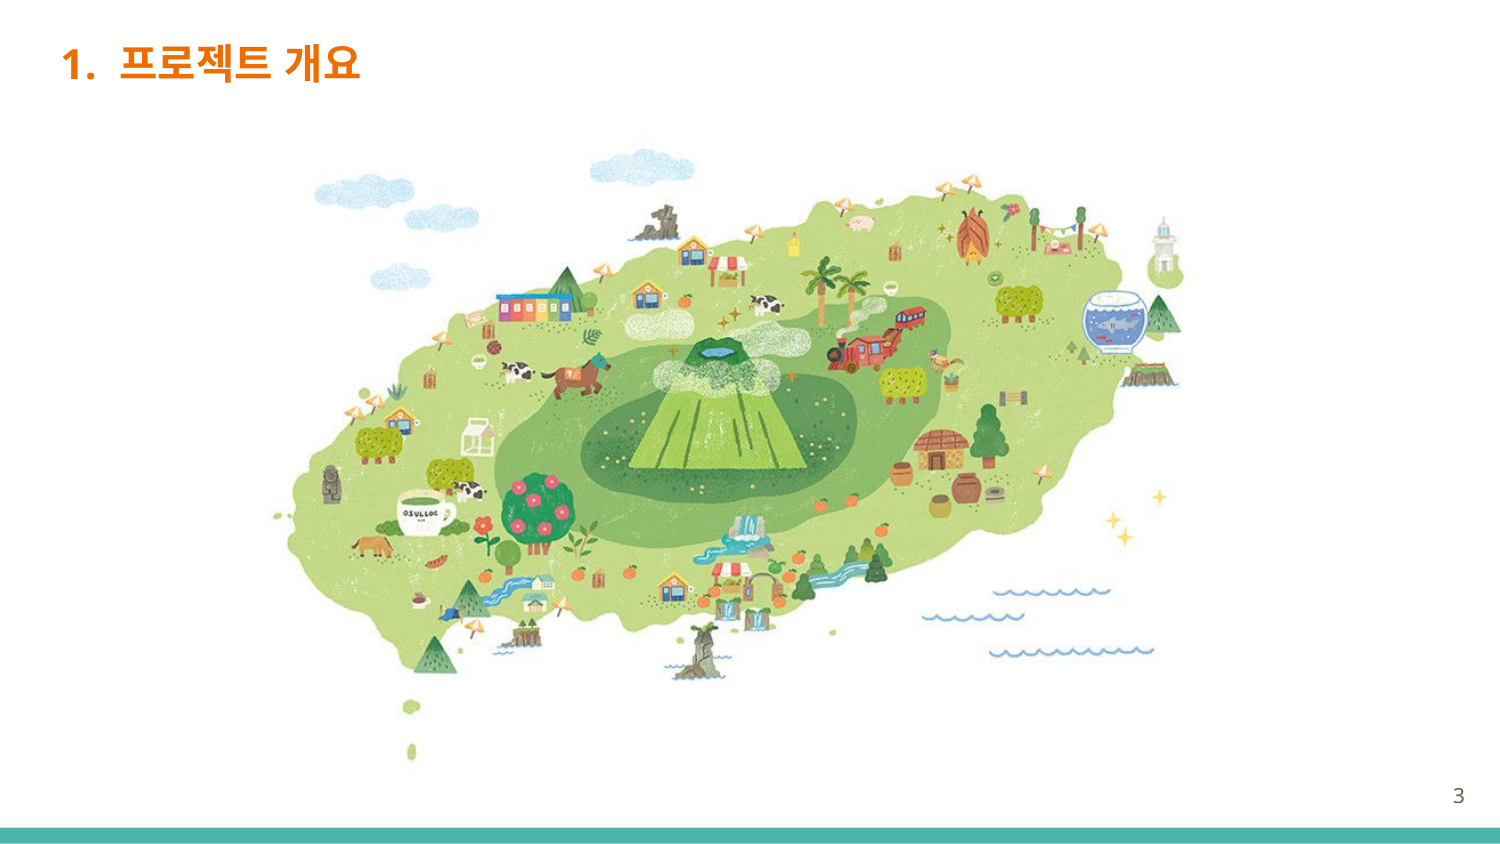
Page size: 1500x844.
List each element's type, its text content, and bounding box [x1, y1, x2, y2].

text_box 프로젝트 개요 [29, 22, 1427, 87]
slide_number 3 [1389, 764, 1480, 830]
picture [215, 79, 1241, 773]
